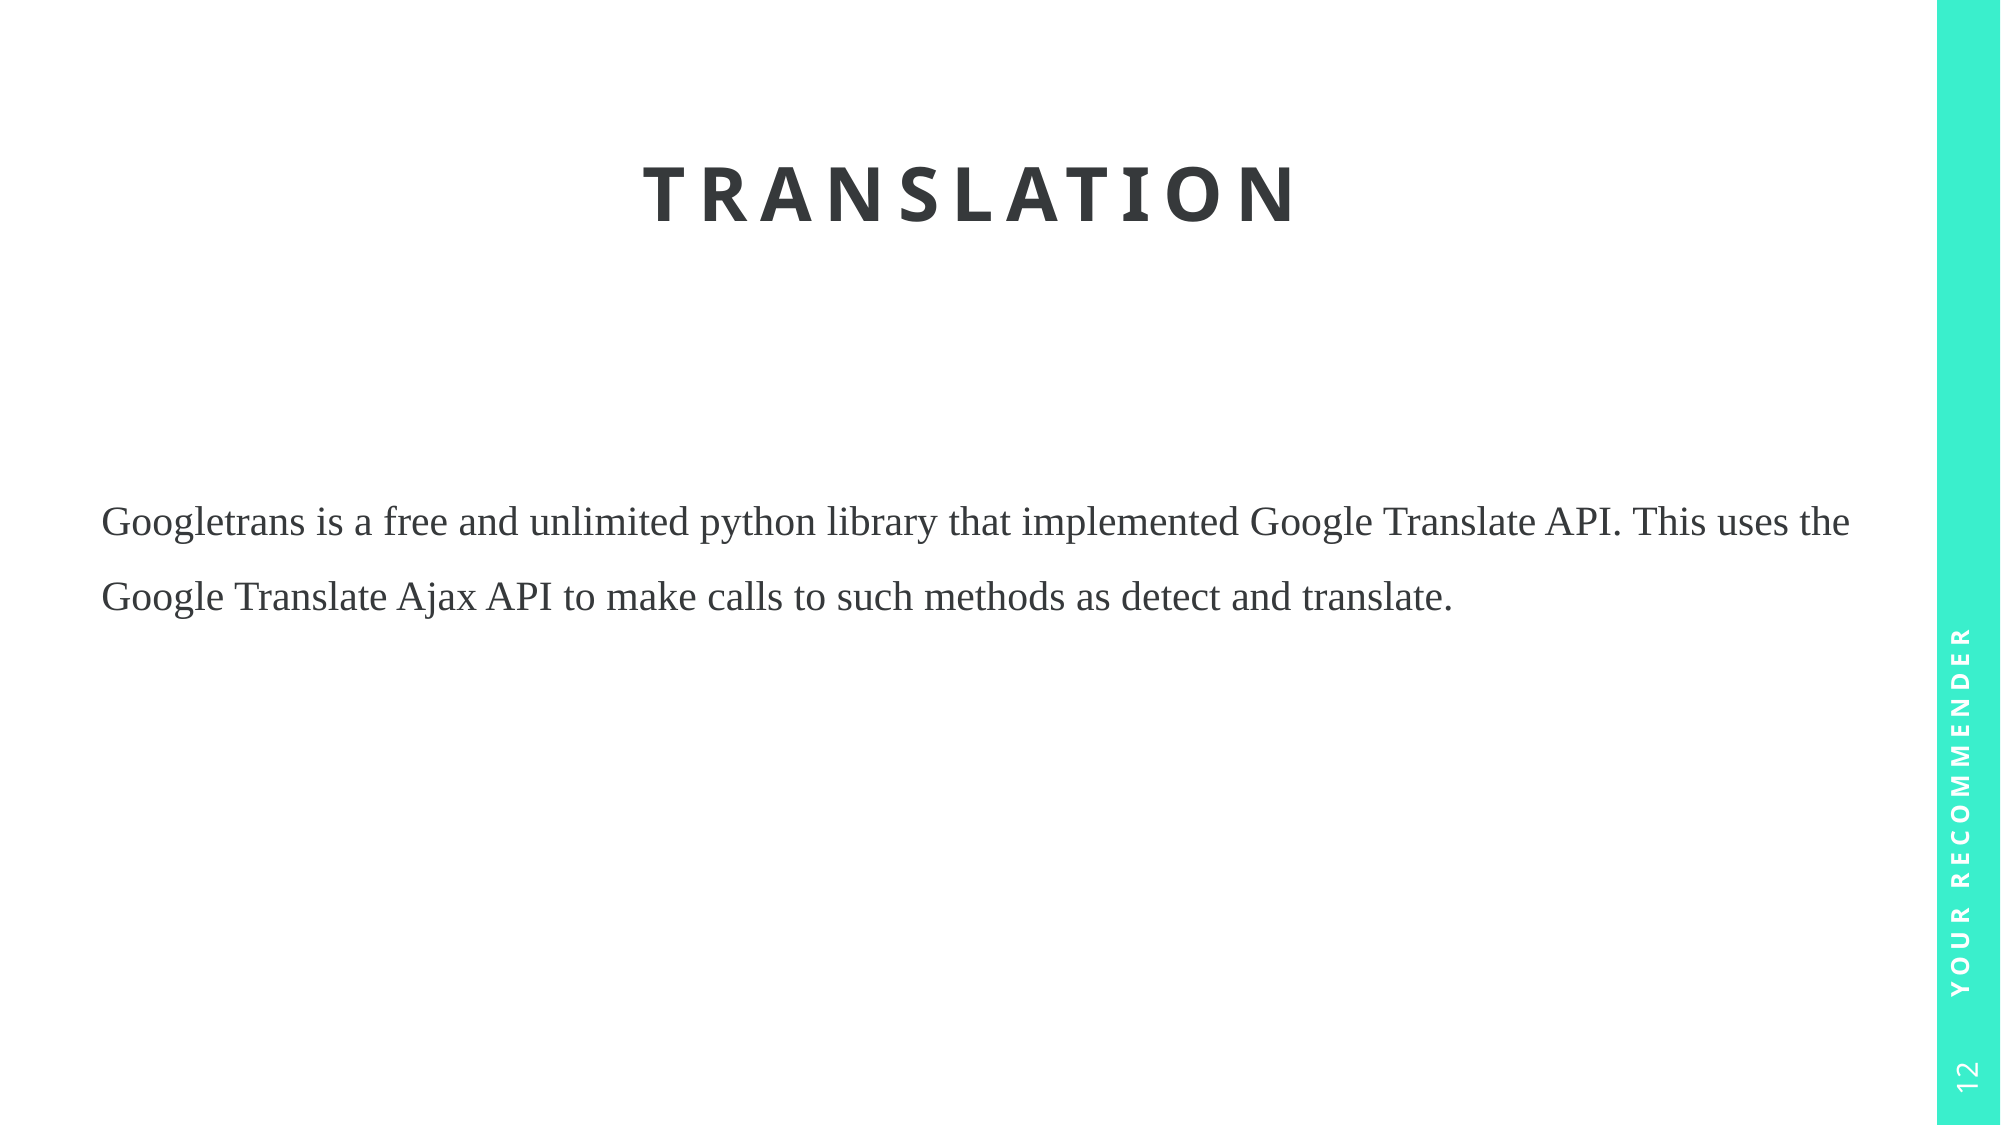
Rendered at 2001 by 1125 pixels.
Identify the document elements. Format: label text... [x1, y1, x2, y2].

footer your recommender [1942, 0, 2000, 1032]
slide_number 12 [1937, 1032, 2000, 1125]
list Googletrans is a free and unlimited python library that implemented Google Translate API. This uses the Google Translate Ajax API to make calls to such methods as detect and translate. [101, 317, 1899, 619]
title translation [139, 143, 1800, 251]
